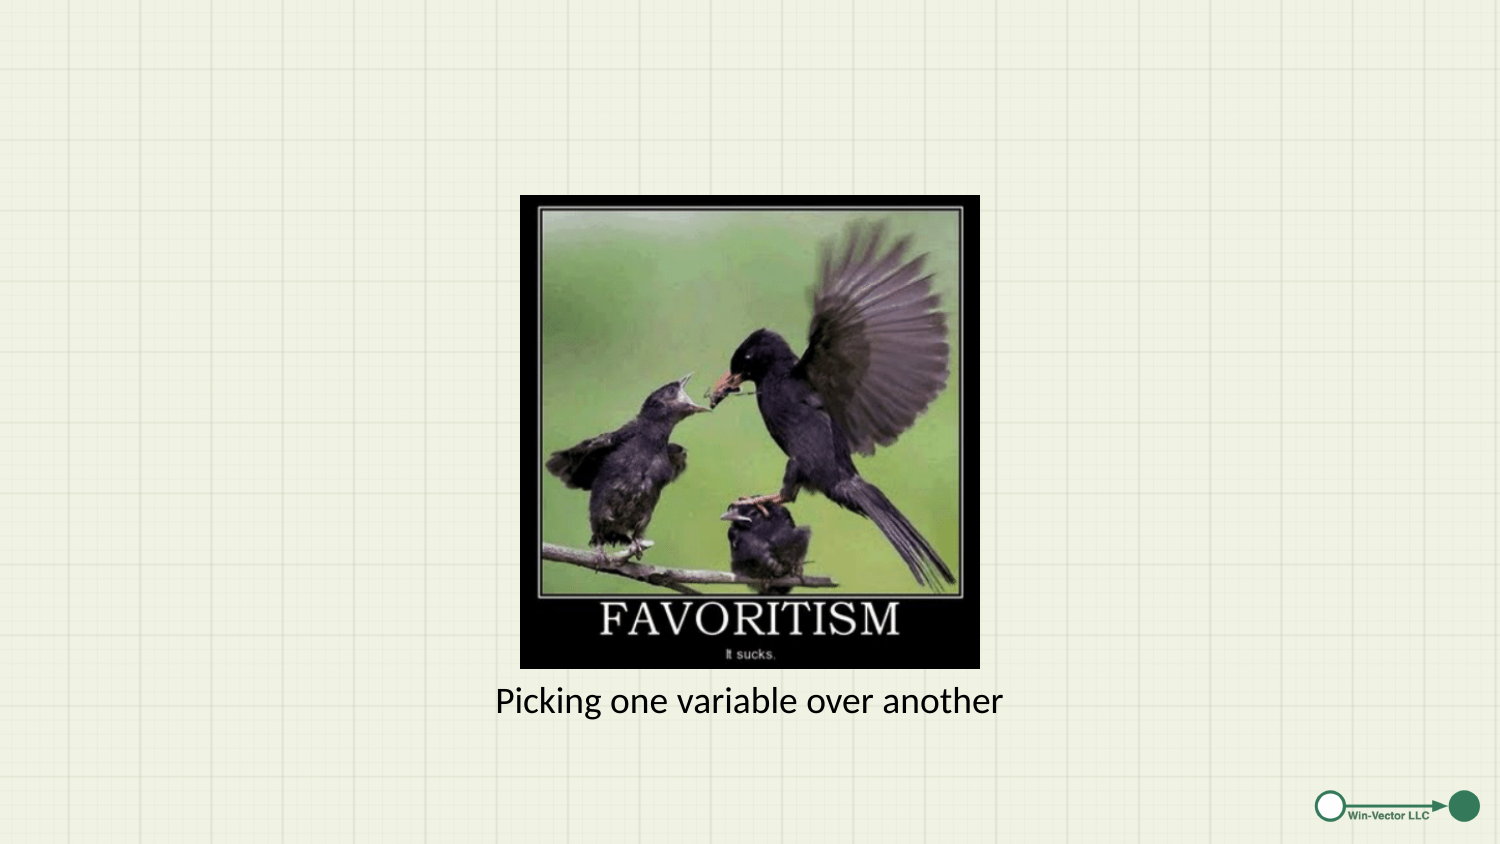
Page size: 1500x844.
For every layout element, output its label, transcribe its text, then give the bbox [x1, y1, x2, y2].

picture [0, 0, 1500, 844]
text_box Picking one variable over another [74, 668, 1425, 753]
